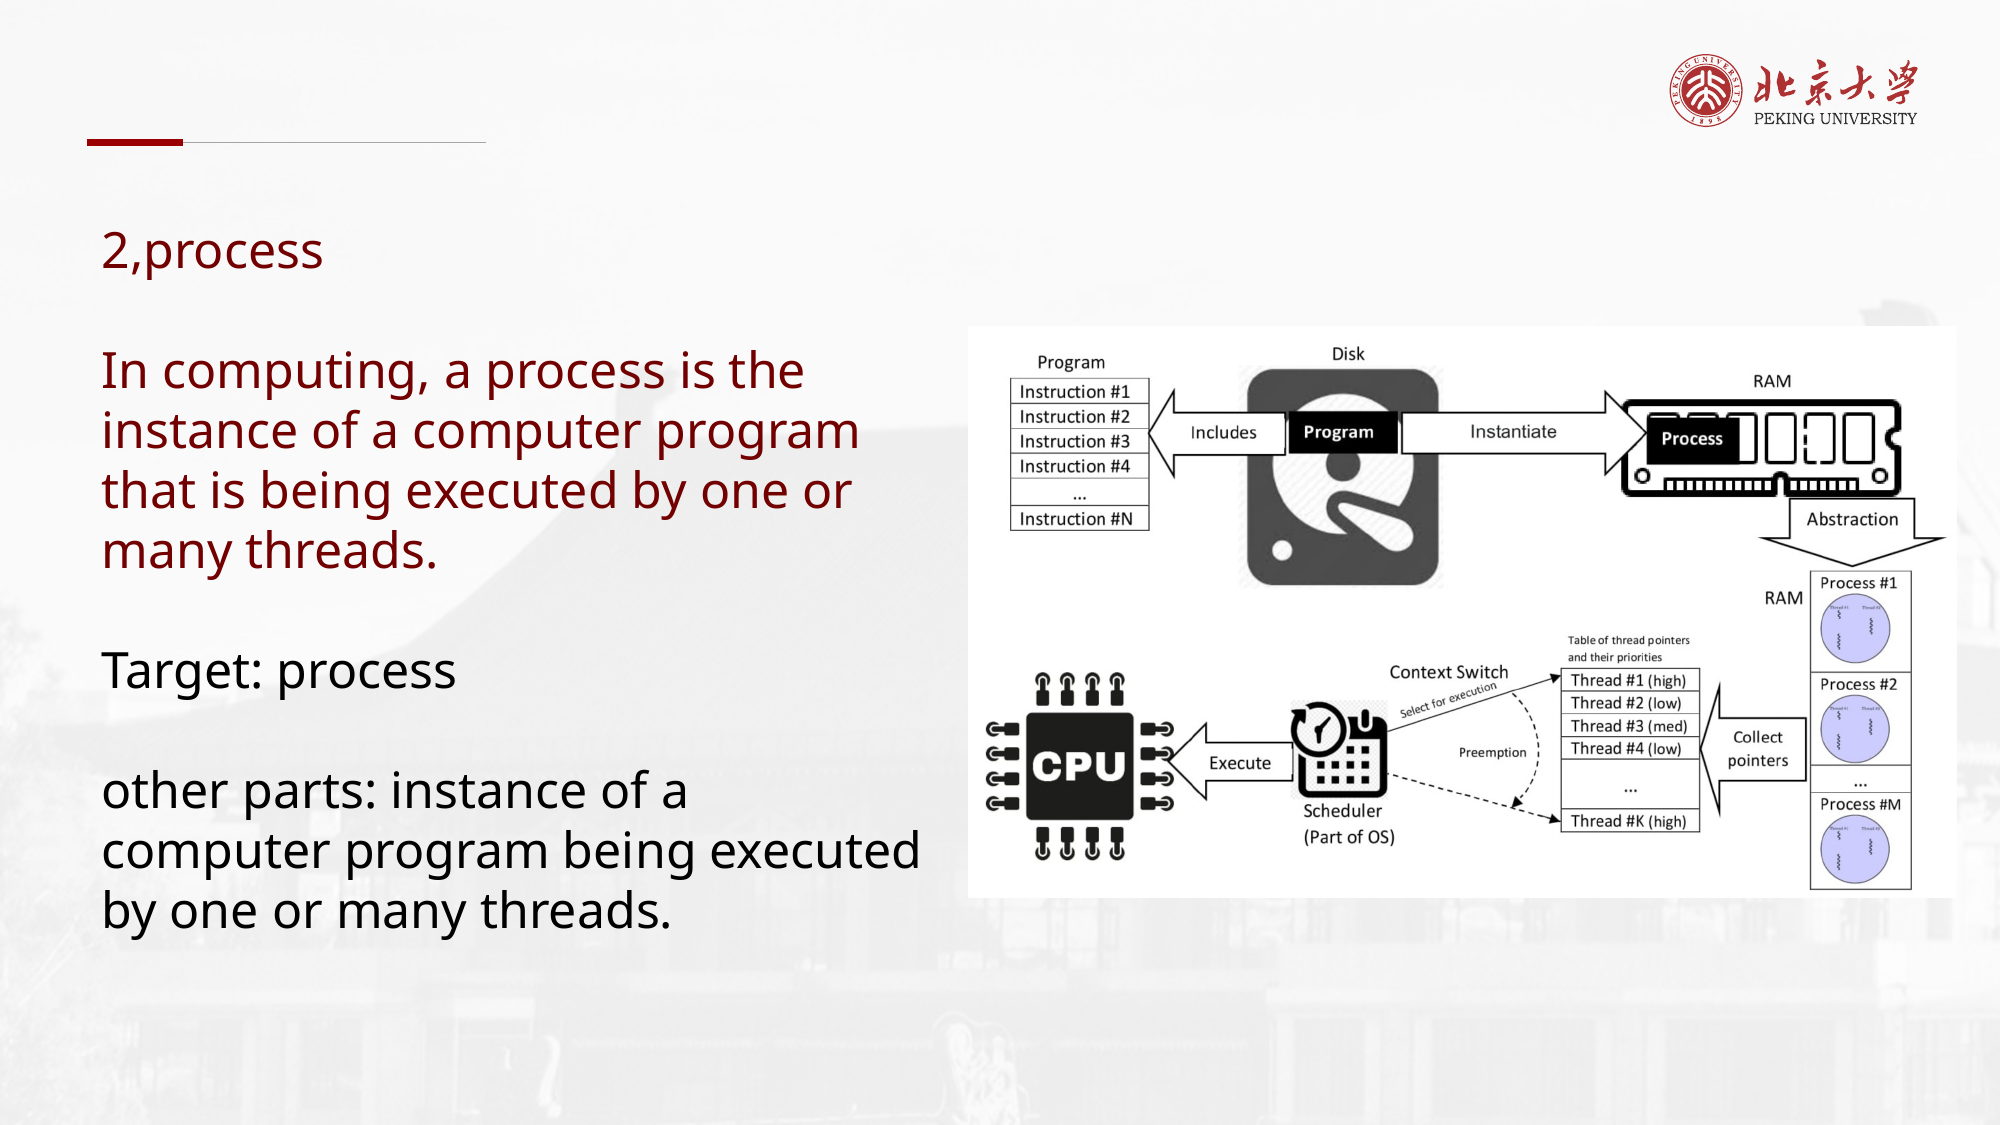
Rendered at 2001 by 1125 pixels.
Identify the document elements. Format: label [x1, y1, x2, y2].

picture [0, 0, 2000, 1125]
text_box [1669, 54, 1918, 128]
